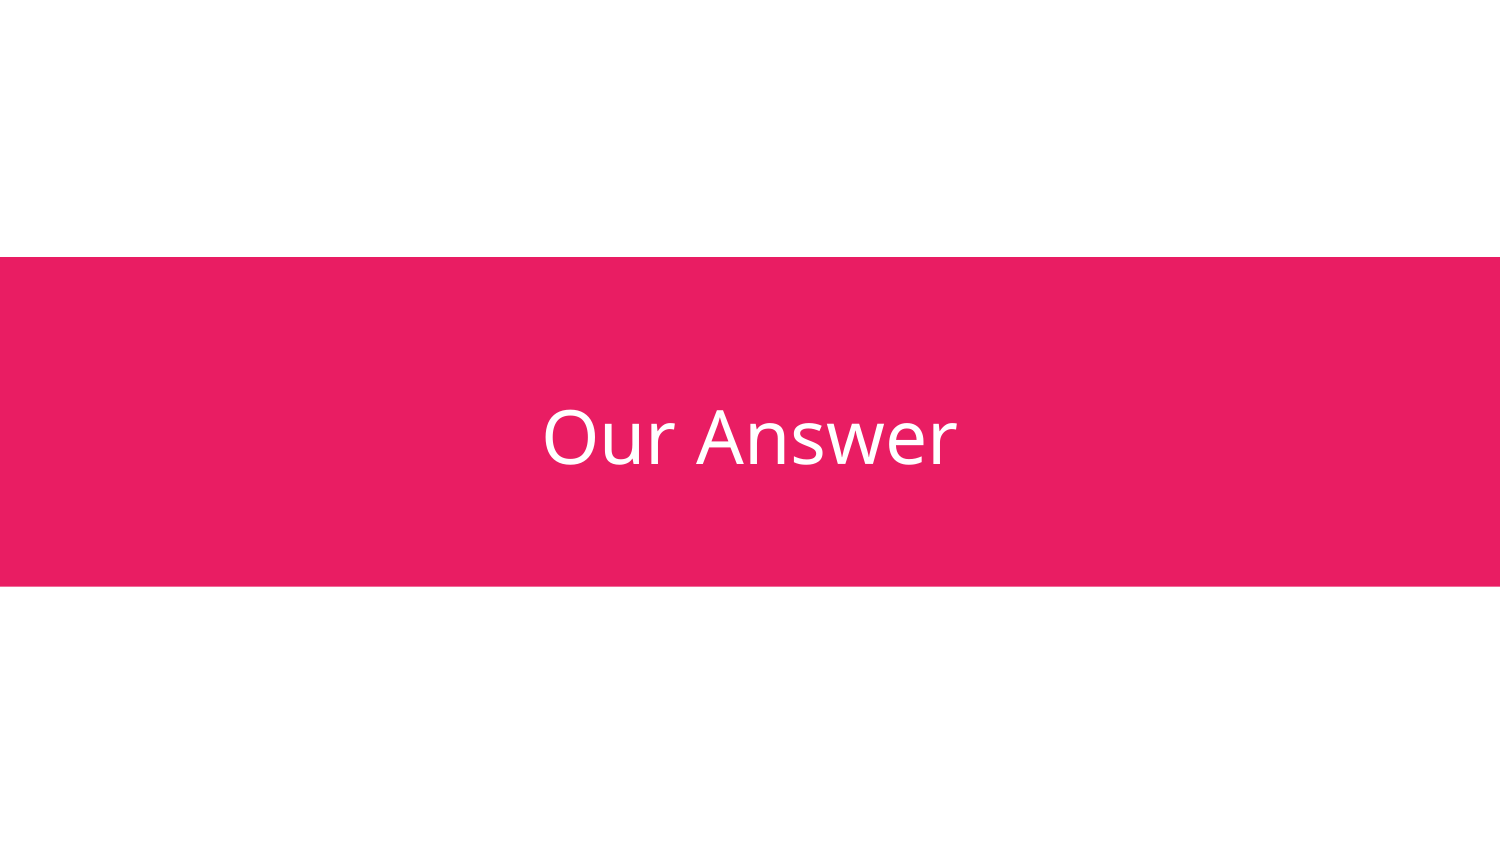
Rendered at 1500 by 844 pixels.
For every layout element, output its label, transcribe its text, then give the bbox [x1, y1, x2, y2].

title Our Answer [70, 309, 1430, 559]
